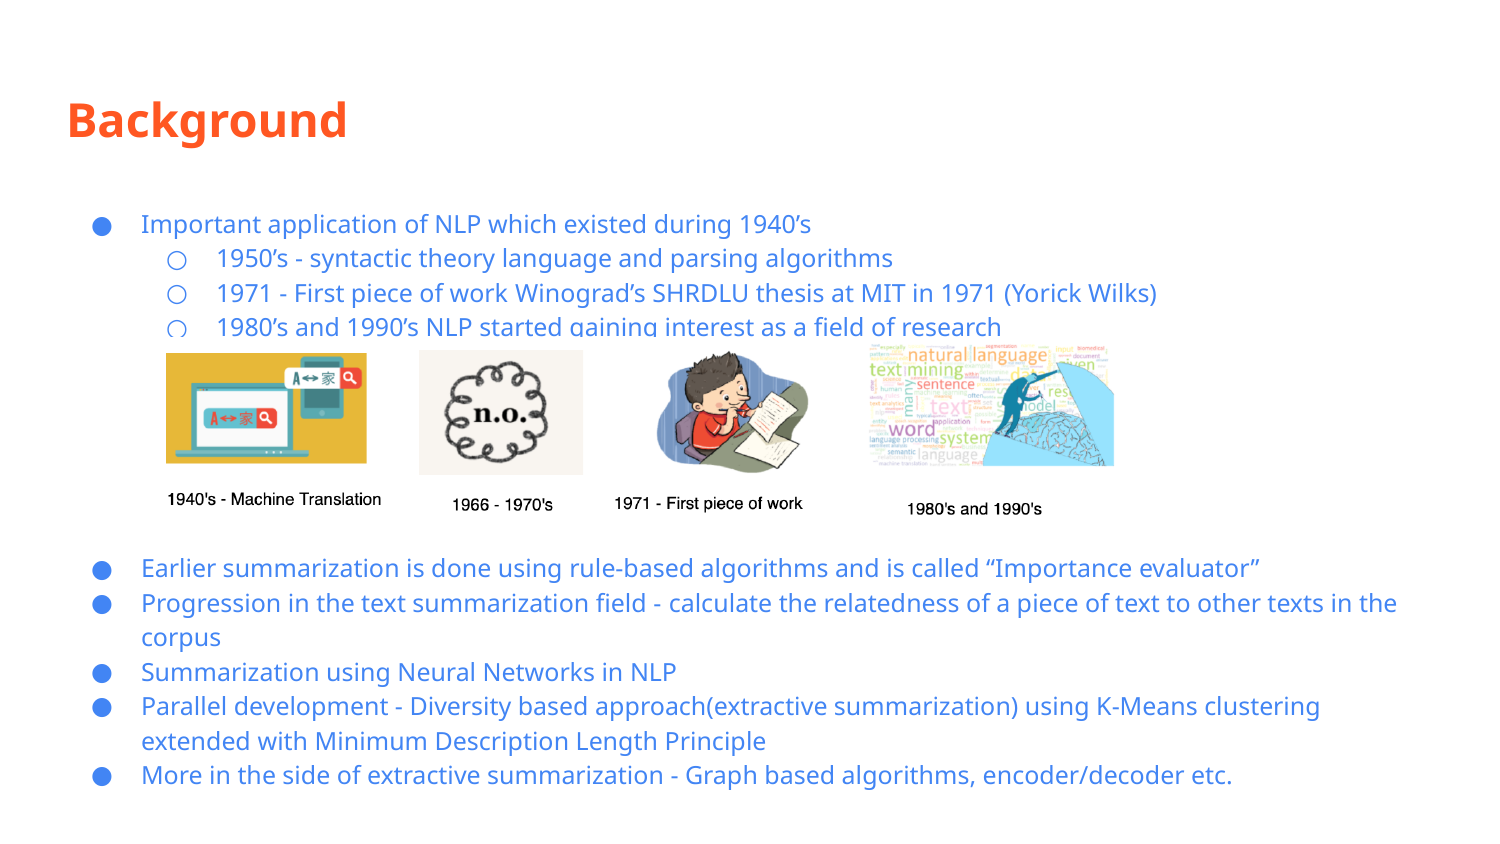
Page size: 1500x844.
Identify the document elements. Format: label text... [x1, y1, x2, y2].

title Background [51, 72, 1449, 167]
list Important application of NLP which existed during 1940’s 1950’s - syntactic theory language and parsing algorithms 1971 - First piece of work Winograd’s SHRDLU thesis at MIT in 1971 (Yorick Wilks) 1980’s and 1990’s NLP started gaining interest as a field of research Earlier summarization is done using rule-based algorithms and is called “Importance evaluator” Progression in the text summarization field - calculate the relatedness of a piece of text to other texts in the corpus Summarization using Neural Networks in NLP Parallel development - Diversity based approach(extractive summarization) using K-Means clustering extended with Minimum Description Length Principle More in the side of extractive summarization - Graph based algorithms, encoder/decoder etc. [51, 189, 1449, 796]
picture [157, 336, 1123, 529]
